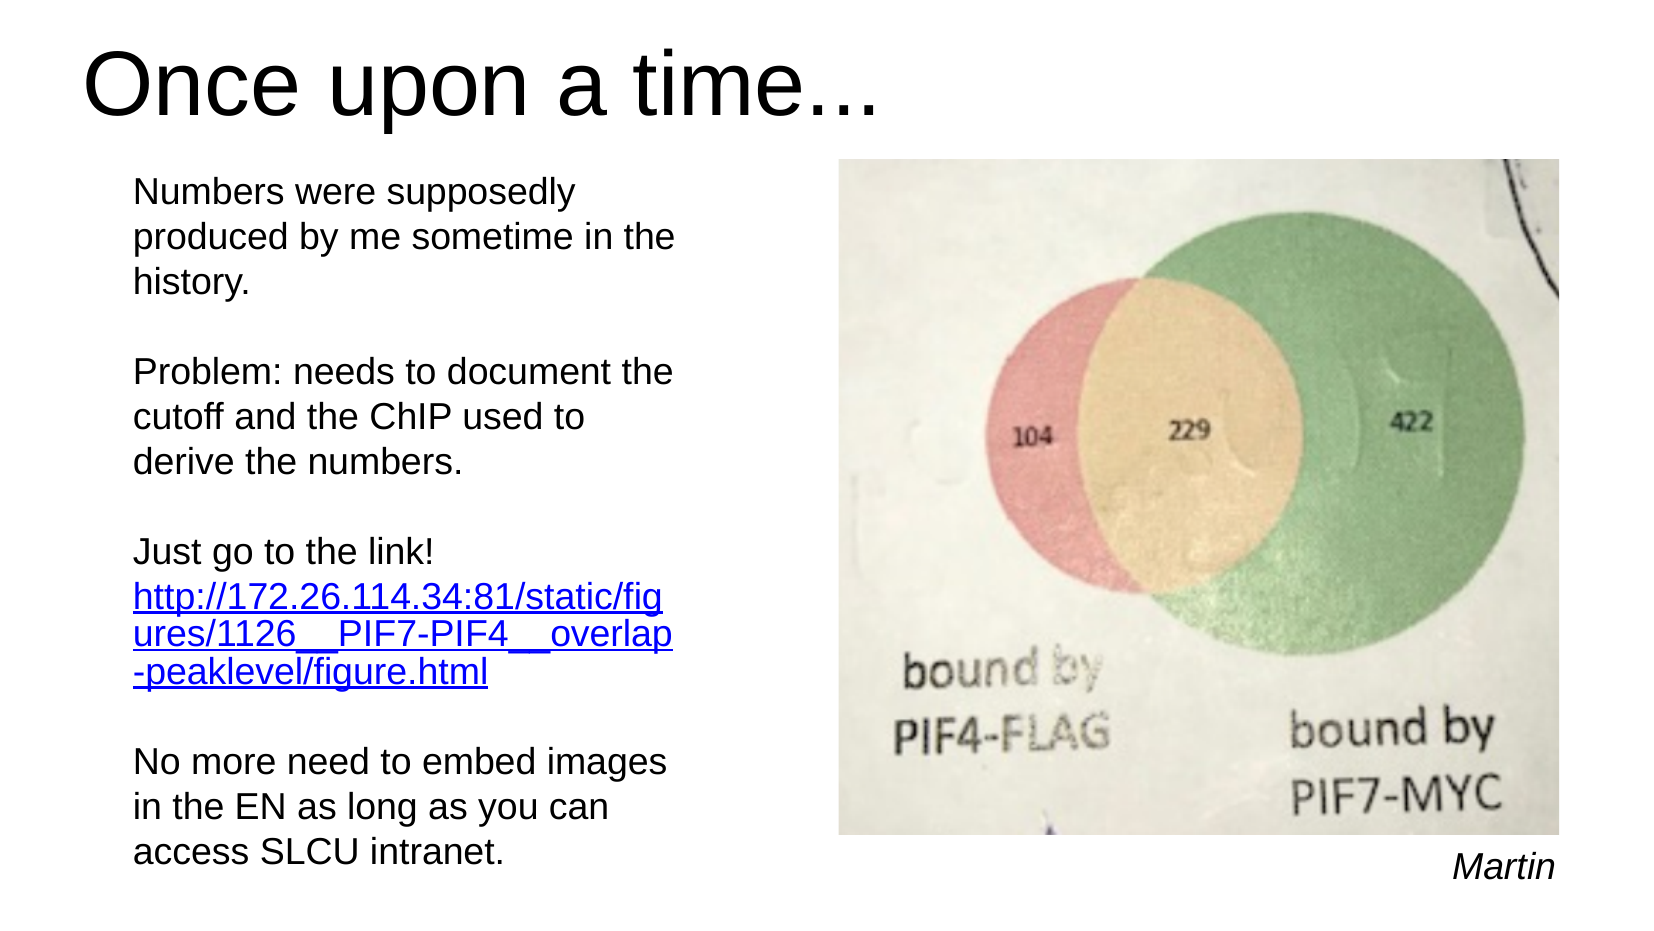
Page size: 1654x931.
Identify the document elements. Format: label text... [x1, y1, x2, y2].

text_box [838, 159, 1572, 892]
text_box Numbers were supposedly produced by me sometime in the history. Problem: needs to document the cutoff and the ChIP used to derive the numbers. Just go to the link! http://172.26.114.34:81/static/figures/1126__PIF7-PIF4__overlap-peaklevel/figure.html No more need to embed images in the EN as long as you can access SLCU intranet. [118, 159, 697, 763]
text_box Once upon a time... [82, 1, 1571, 157]
